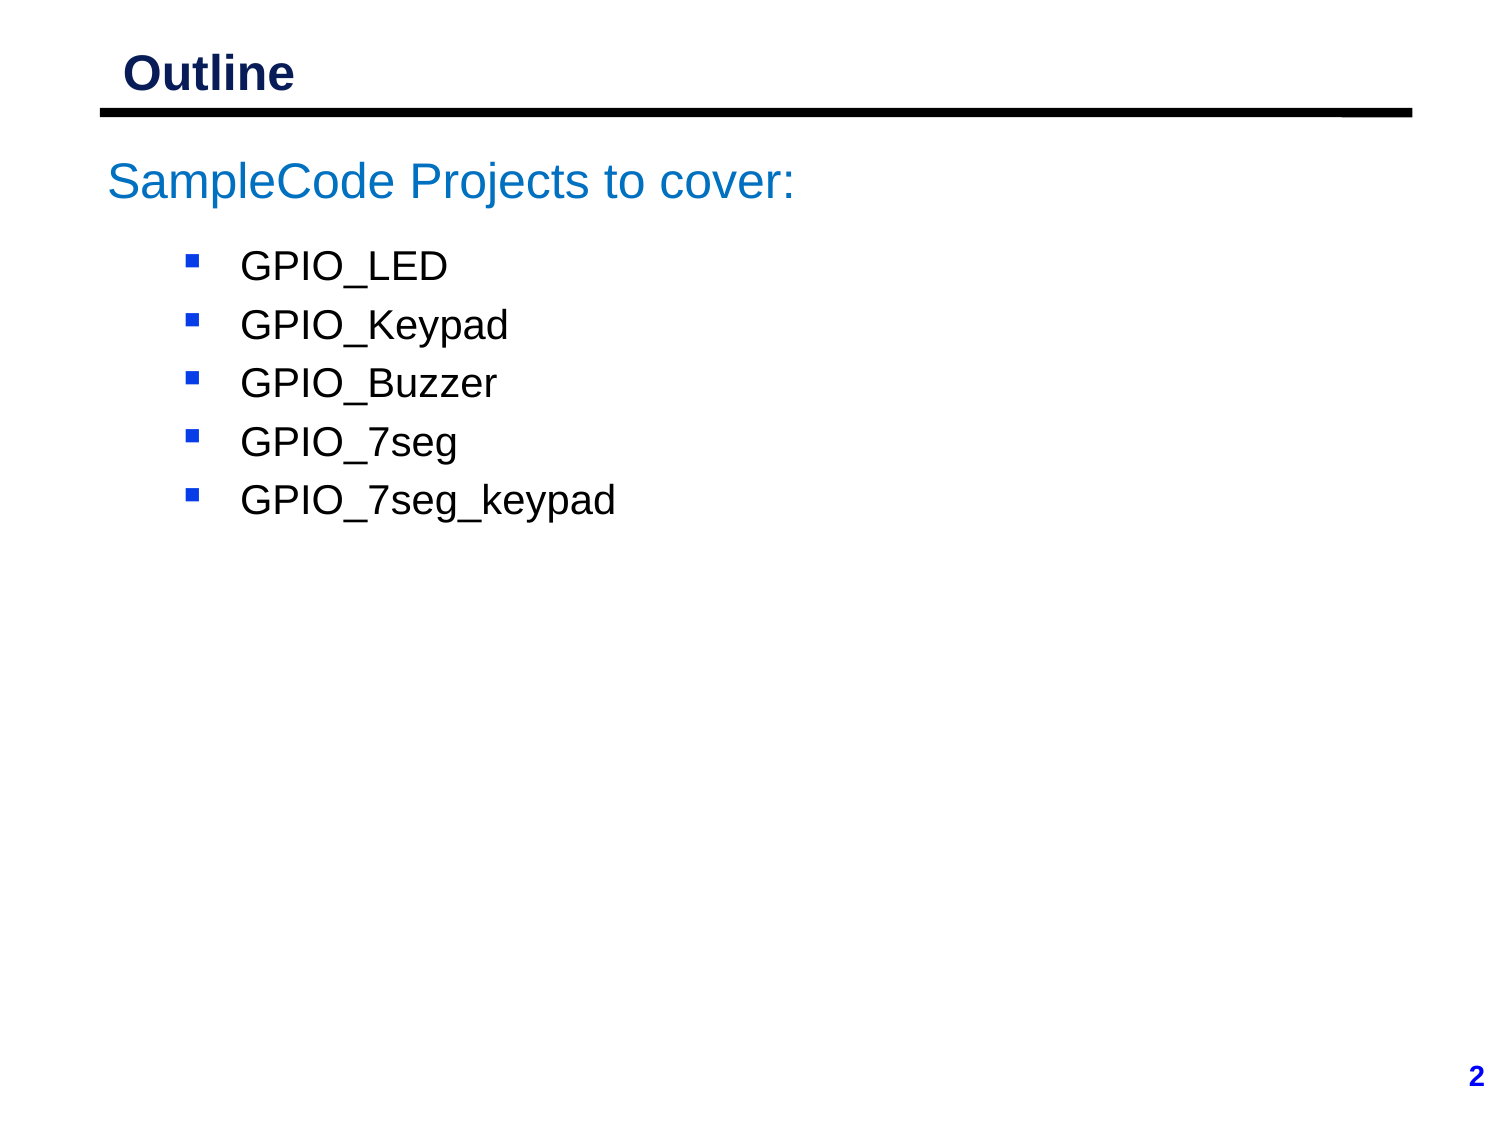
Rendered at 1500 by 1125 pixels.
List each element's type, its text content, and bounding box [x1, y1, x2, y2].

text_box SampleCode Projects to cover: [92, 141, 812, 217]
text_box 2 [1187, 1049, 1500, 1125]
text_box GPIO_LED GPIO_Keypad GPIO_Buzzer GPIO_7seg GPIO_7seg_keypad [159, 231, 1282, 976]
title Outline [112, 44, 308, 106]
